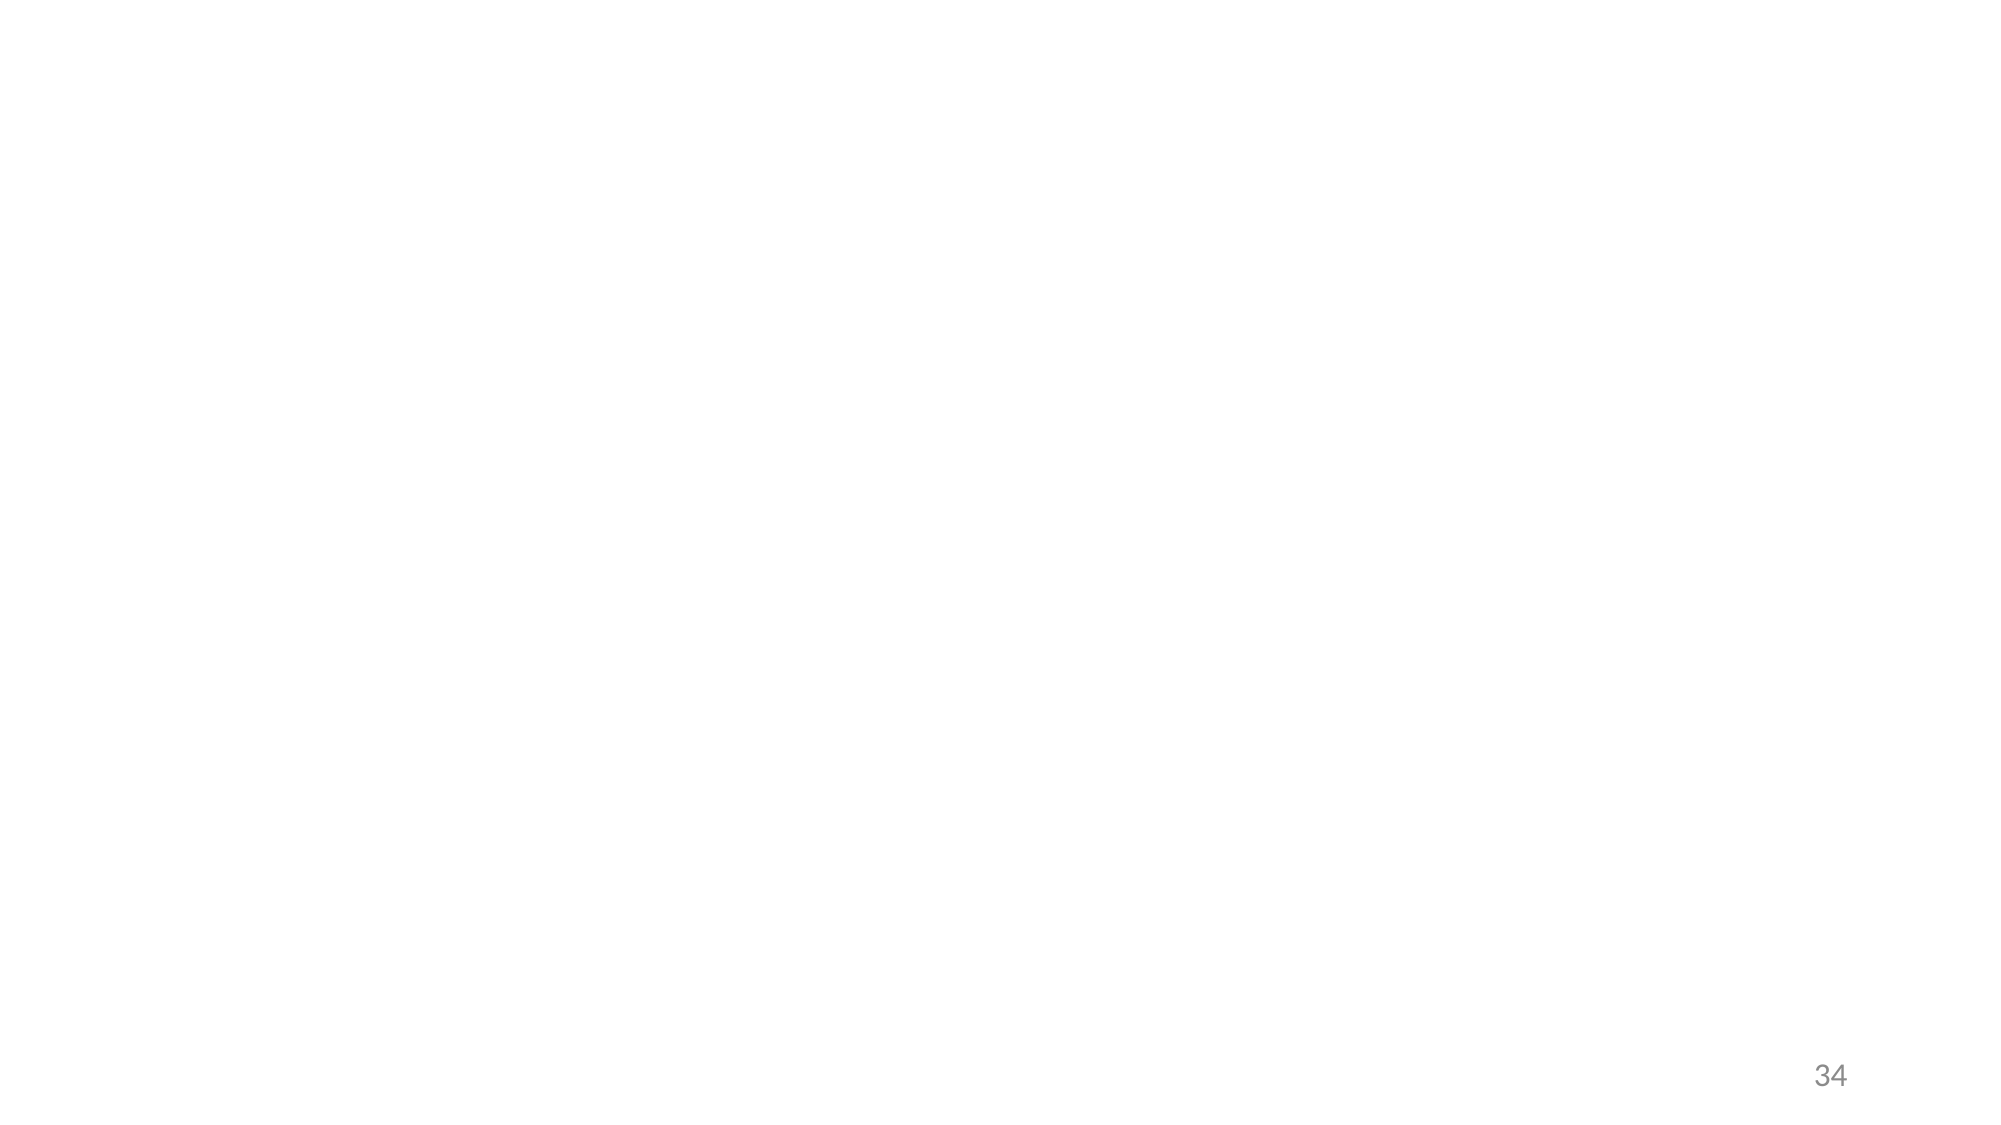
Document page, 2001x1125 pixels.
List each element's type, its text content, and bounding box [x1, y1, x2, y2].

slide_number 33 [1412, 1042, 1863, 1103]
